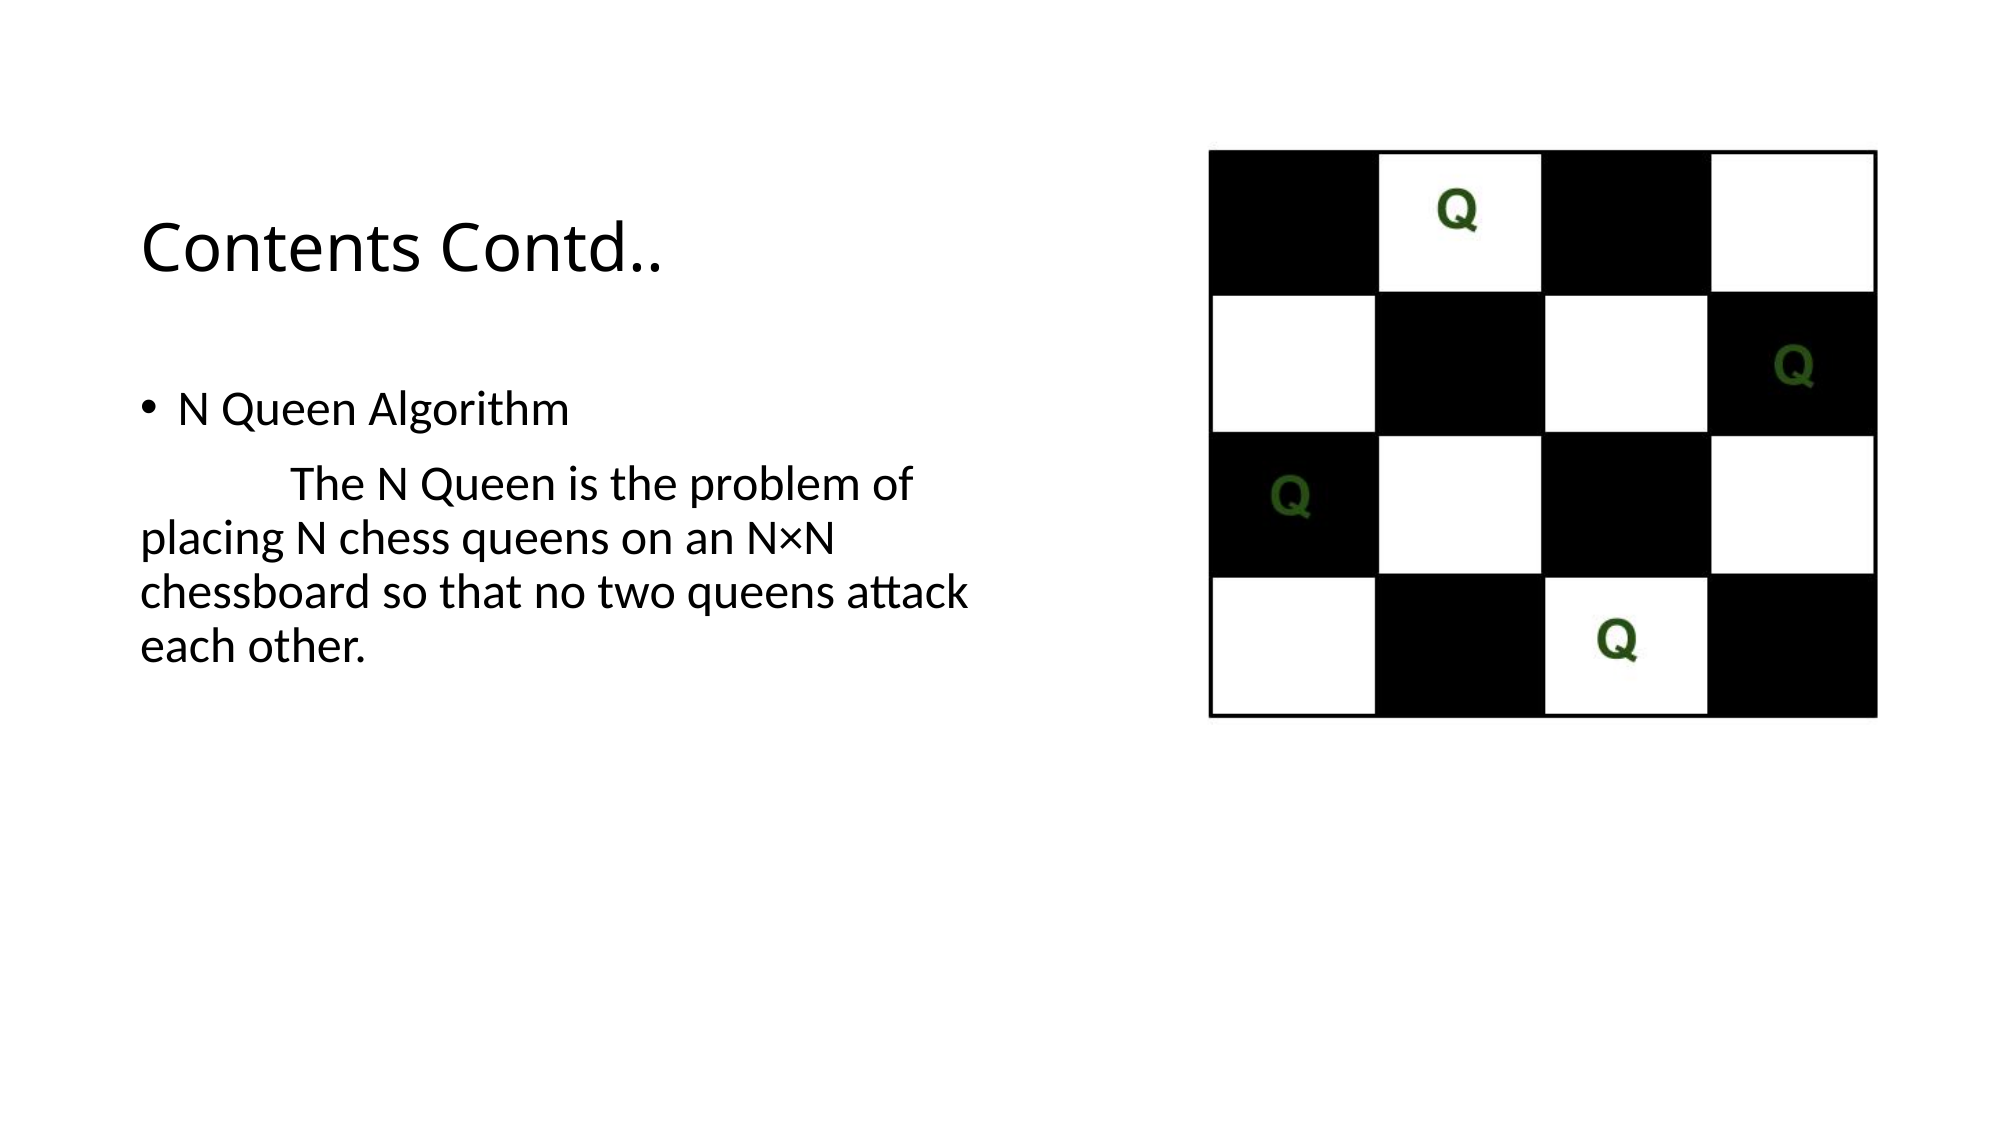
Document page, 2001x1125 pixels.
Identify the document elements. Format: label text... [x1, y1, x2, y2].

picture [1084, 0, 2000, 990]
list N Queen Algorithm The N Queen is the problem of placing N chess queens on an N×N chessboard so that no two queens attack each other. [125, 375, 1000, 1000]
title Contents Contd.. [125, 125, 1000, 375]
